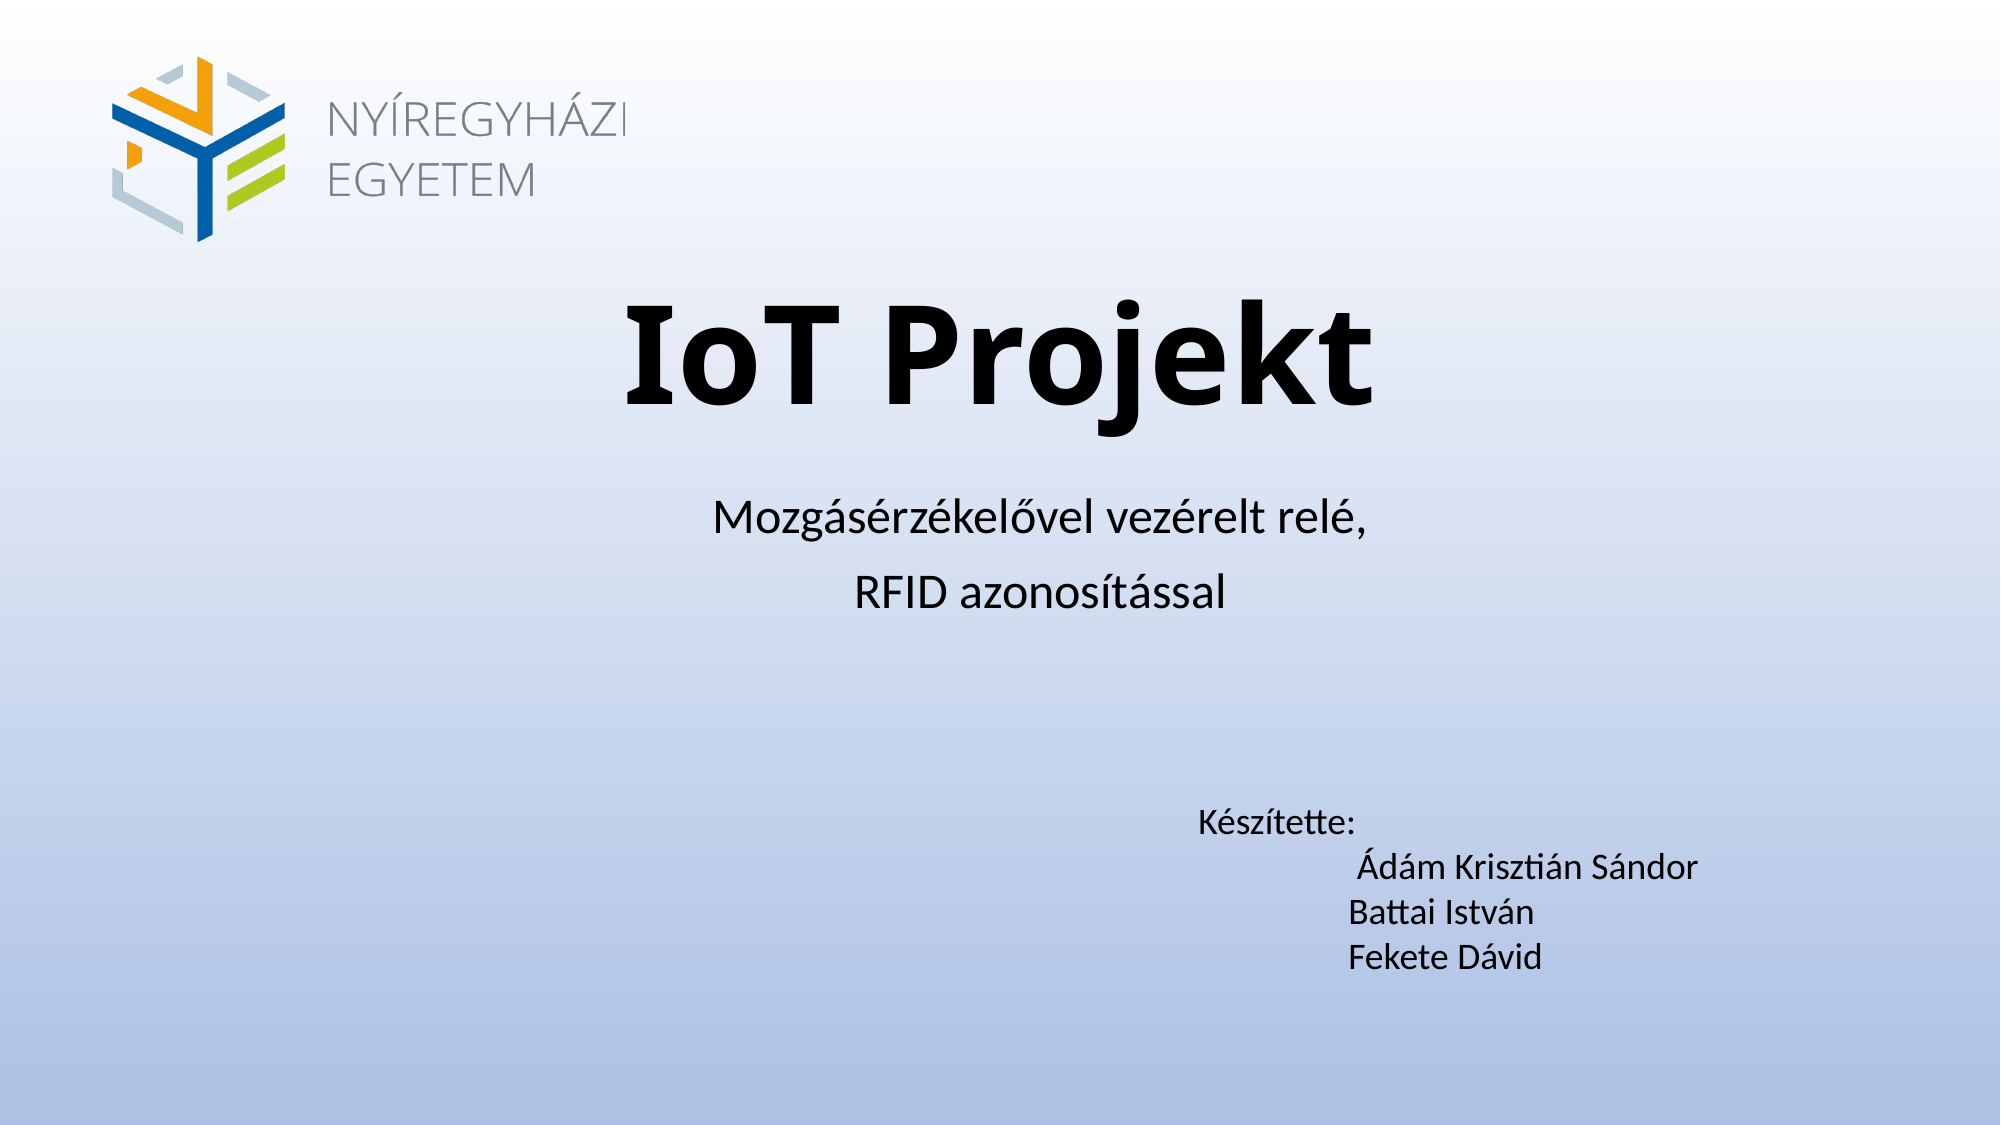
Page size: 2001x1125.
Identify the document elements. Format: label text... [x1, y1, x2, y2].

title IoT Projekt [249, 283, 1750, 442]
picture [112, 56, 625, 242]
text_box Készítette: Ádám Krisztián Sándor Battai István Fekete Dávid [1183, 789, 1857, 985]
subtitle Mozgásérzékelővel vezérelt relé, RFID azonosítással [290, 483, 1791, 642]
